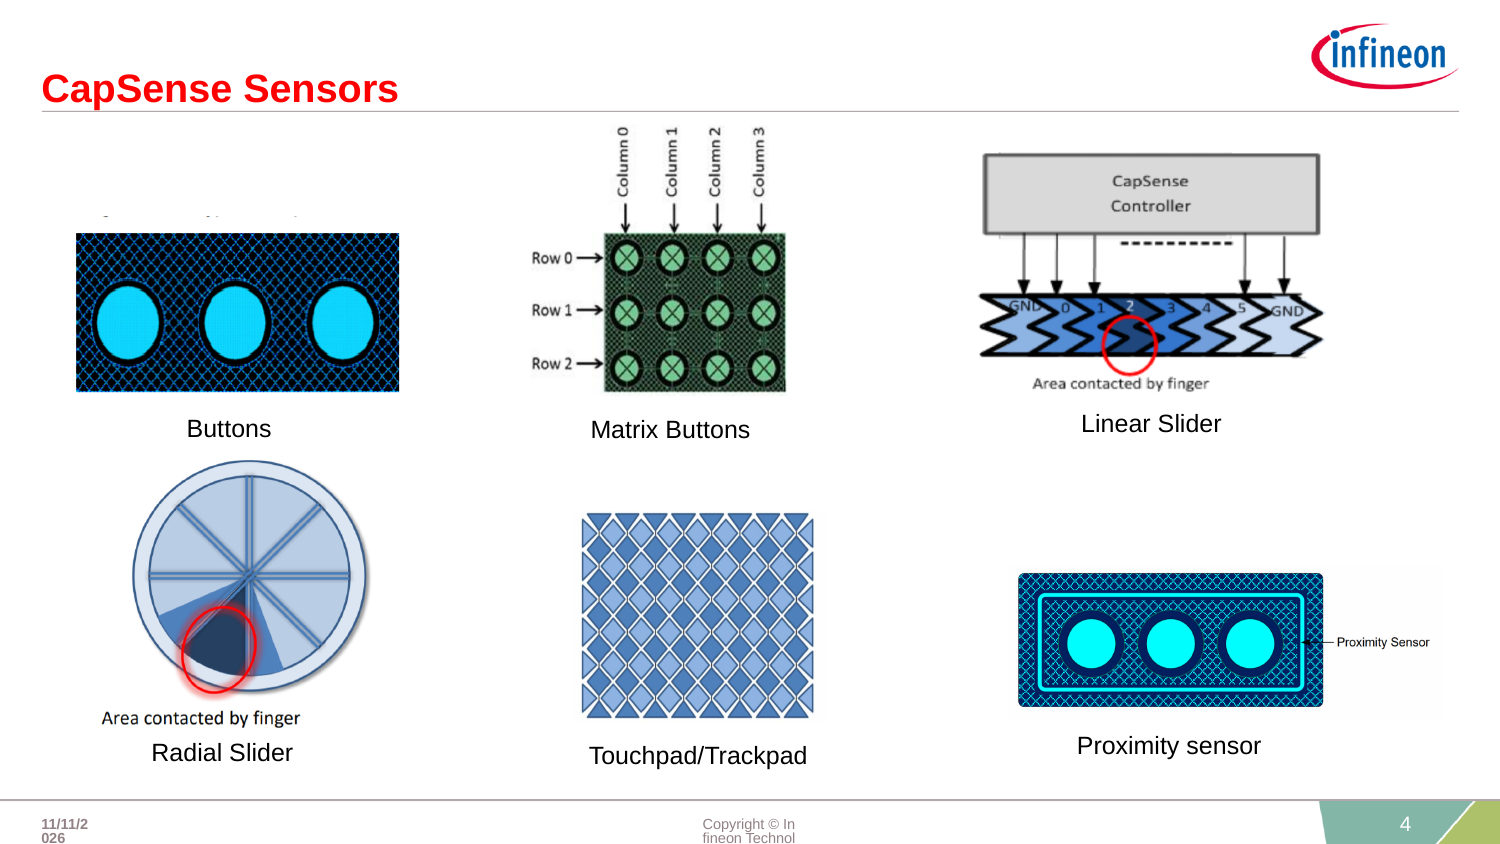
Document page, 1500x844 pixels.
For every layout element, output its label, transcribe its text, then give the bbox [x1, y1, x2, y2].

slide_number 4 [1364, 804, 1412, 843]
picture [0, 799, 1500, 844]
slide_number 21-May-20 [41, 804, 89, 843]
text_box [42, 216, 431, 453]
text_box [521, 121, 816, 439]
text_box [953, 143, 1350, 427]
title CapSense Sensors [41, 23, 1227, 112]
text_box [570, 511, 827, 766]
footer Copyright © Infineon Technologies AG 2020. All rights reserved. [702, 804, 798, 843]
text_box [79, 448, 381, 766]
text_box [1008, 565, 1444, 751]
picture [0, 0, 1500, 112]
